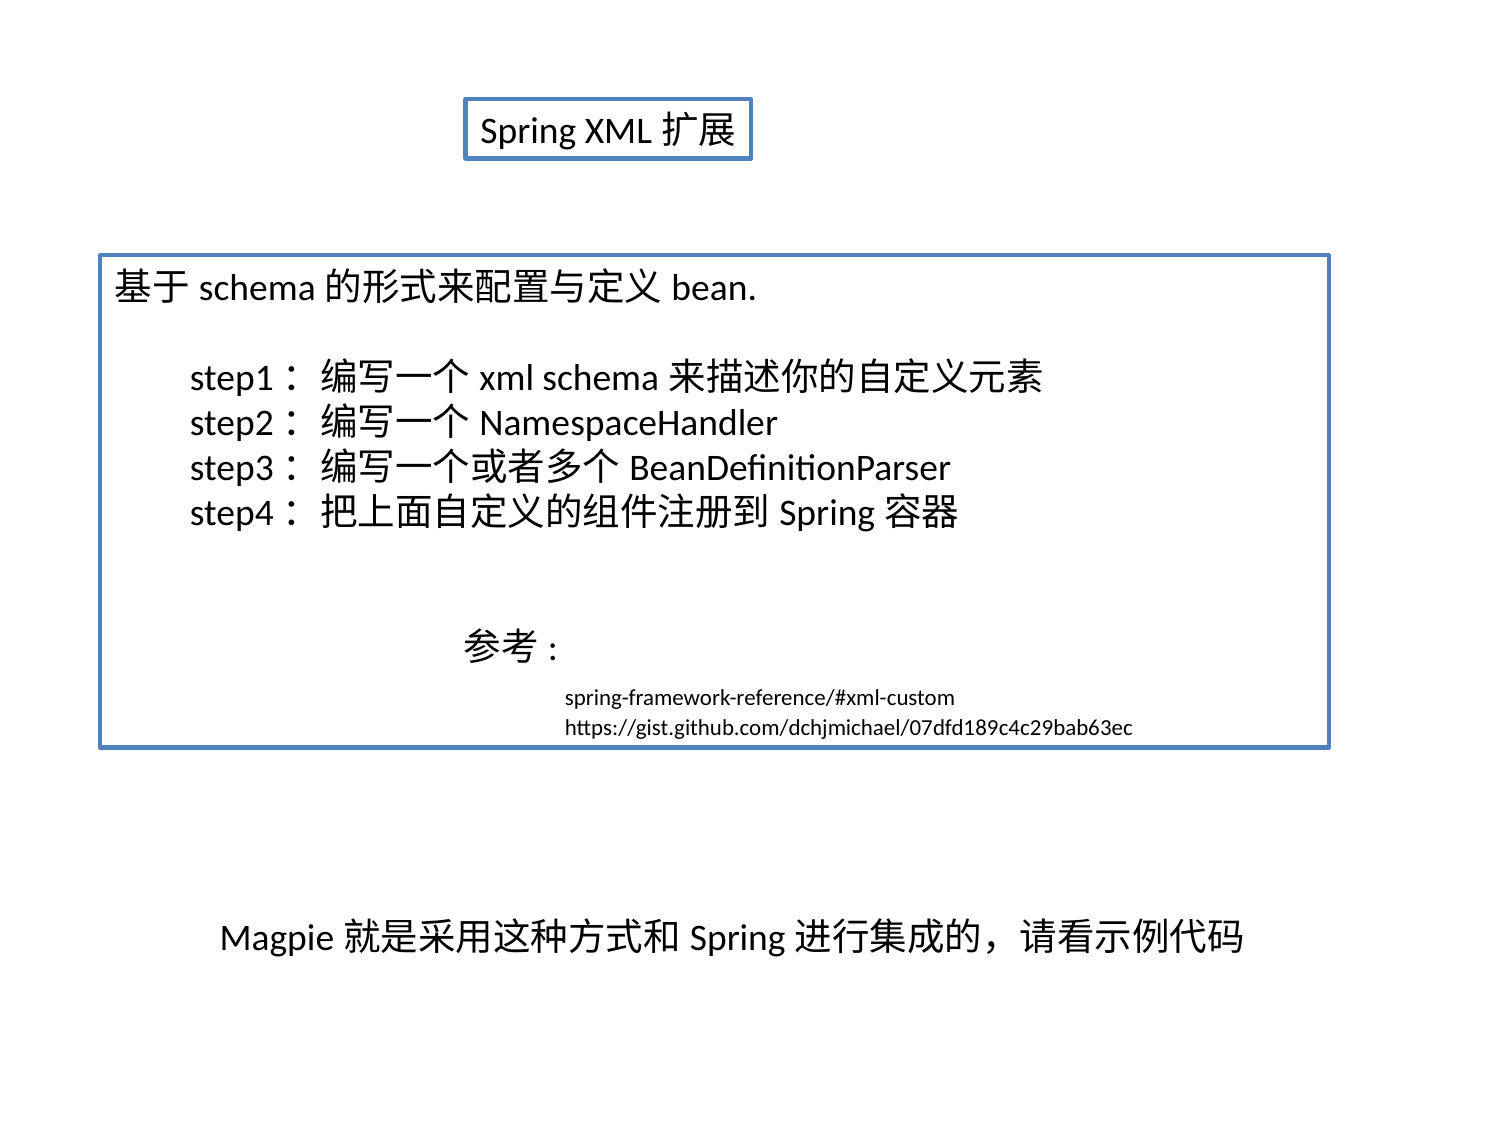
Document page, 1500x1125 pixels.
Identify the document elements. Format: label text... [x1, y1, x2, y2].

text_box Magpie就是采用这种方式和Spring进行集成的，请看示例代码 [204, 905, 1292, 965]
text_box Spring XML扩展 [463, 97, 753, 161]
text_box 基于schema的形式来配置与定义bean. step1：编写一个xml schema来描述你的自定义元素 step2：编写一个NamespaceHandler step3：编写一个或者多个BeanDefinitionParser step4：把上面自定义的组件注册到Spring容器 参考: spring-framework-reference/#xml-custom https://gist.github.com/dchjmichael/07dfd189c4c29bab63ec [98, 253, 1331, 750]
